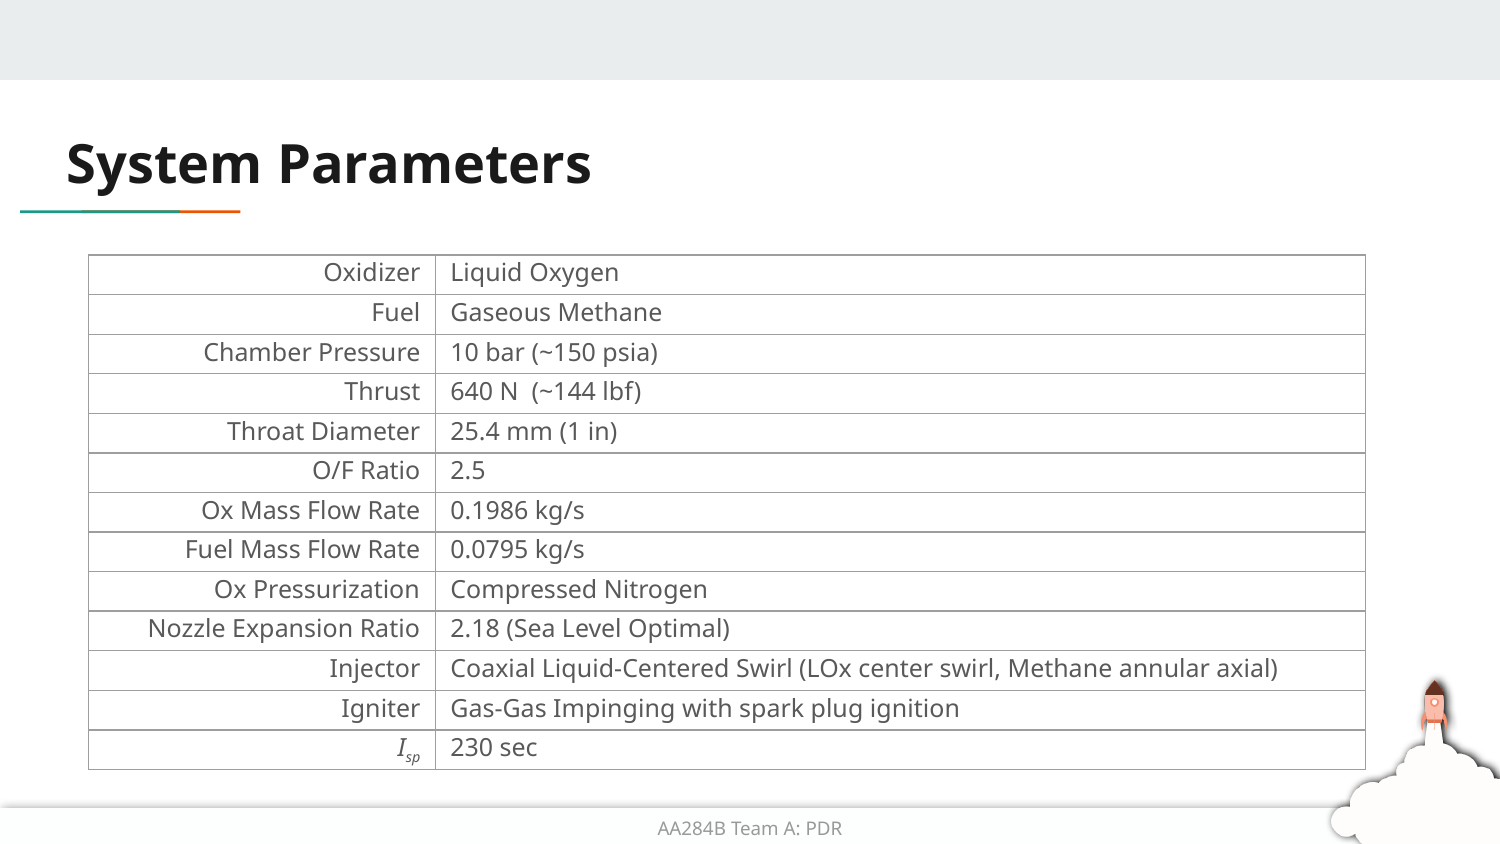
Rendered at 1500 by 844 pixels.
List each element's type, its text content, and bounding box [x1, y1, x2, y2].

table_cell Gaseous Methane [436, 295, 1365, 334]
table_header Liquid Oxygen [436, 256, 1365, 294]
table_cell Isp [89, 731, 435, 769]
table_header Oxidizer [89, 256, 435, 294]
table_cell Compressed Nitrogen [436, 572, 1365, 610]
table_cell Nozzle Expansion Ratio [89, 612, 435, 650]
table_cell Injector [89, 651, 435, 690]
table_cell 0.1986 kg/s [436, 493, 1365, 531]
table_cell Ox Mass Flow Rate [89, 493, 435, 531]
table_cell 0.0795 kg/s [436, 533, 1365, 571]
table_cell 640 N (~144 lbf) [436, 374, 1365, 413]
table_cell 2.18 (Sea Level Optimal) [436, 612, 1365, 650]
table_cell Ox Pressurization [89, 572, 435, 610]
table_cell 230 sec [436, 731, 1365, 769]
table_cell Igniter [89, 691, 435, 729]
table_cell Throat Diameter [89, 414, 435, 452]
table_cell 25.4 mm (1 in) [436, 414, 1365, 452]
table_cell Chamber Pressure [89, 335, 435, 373]
table_cell Thrust [89, 374, 435, 413]
title System Parameters [51, 114, 1314, 203]
table_cell O/F Ratio [89, 454, 435, 492]
table_cell Fuel [89, 295, 435, 334]
table_cell Gas-Gas Impinging with spark plug ignition [436, 691, 1365, 729]
table_cell Coaxial Liquid-Centered Swirl (LOx center swirl, Methane annular axial) [436, 651, 1365, 690]
table_cell 2.5 [436, 454, 1365, 492]
table_cell 10 bar (~150 psia) [436, 335, 1365, 373]
picture [0, 680, 1500, 844]
table_cell Fuel Mass Flow Rate [89, 533, 435, 571]
